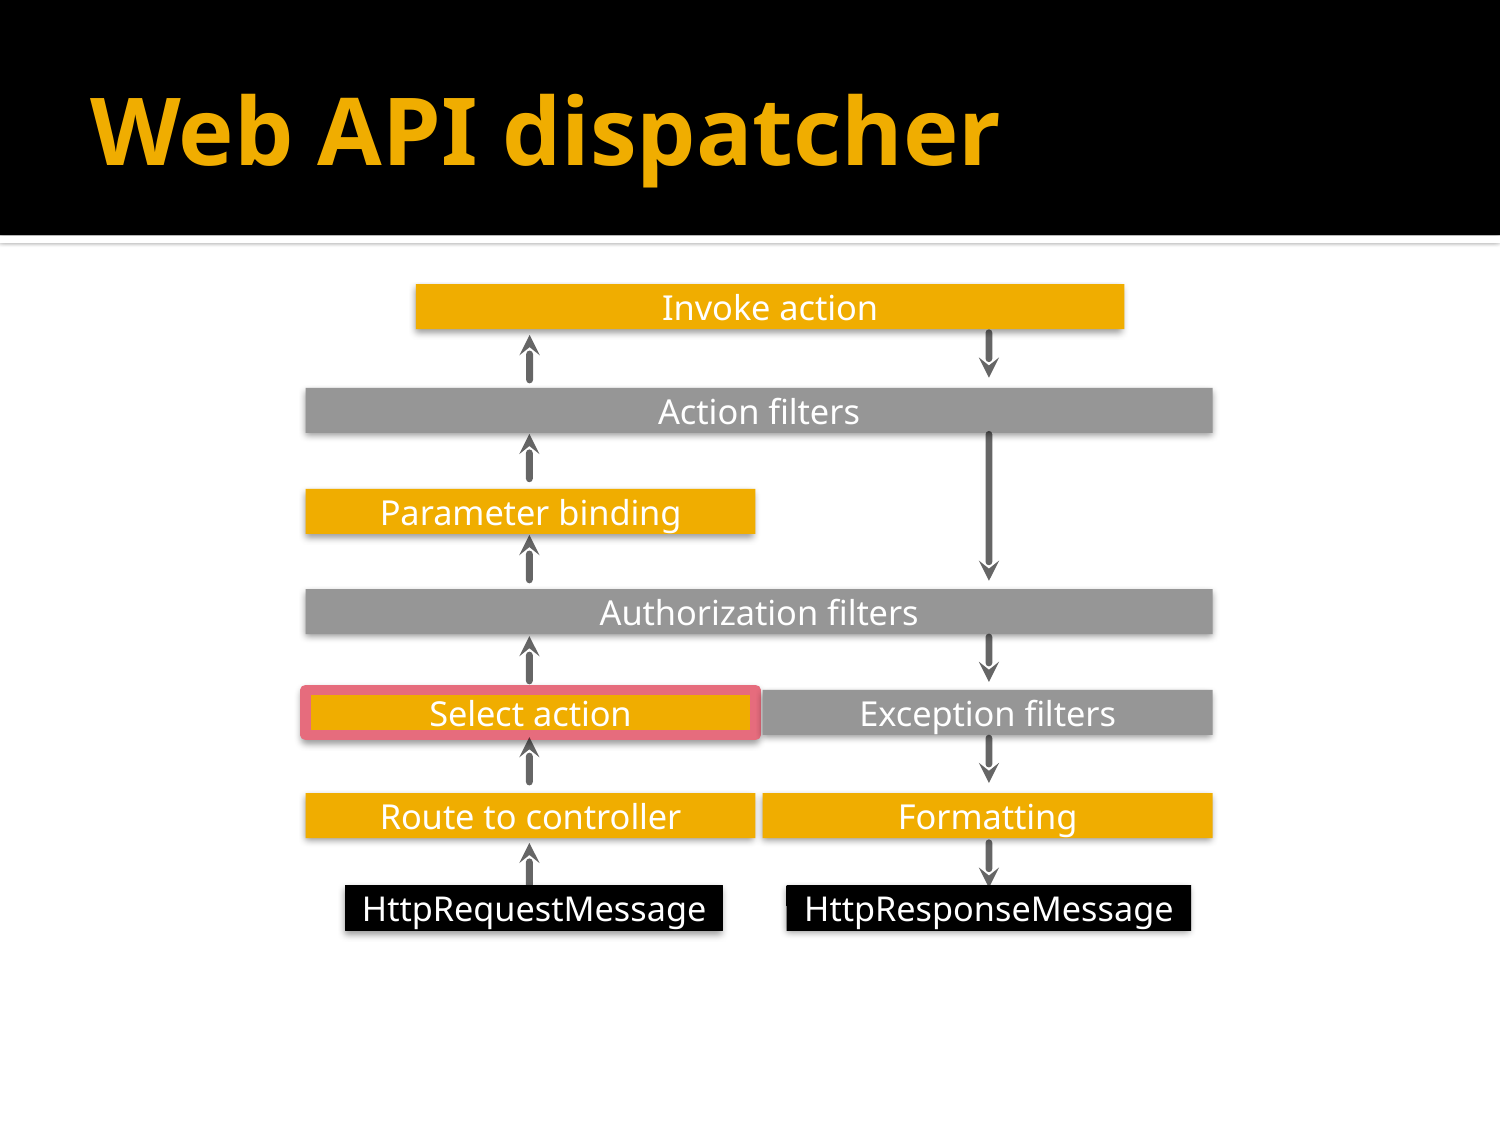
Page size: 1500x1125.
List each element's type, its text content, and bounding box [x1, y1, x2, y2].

text_box Authorization filters [305, 589, 1213, 635]
text_box Action filters [305, 387, 1213, 433]
text_box HttpRequestMessage [345, 885, 723, 931]
text_box Route to controller [305, 793, 756, 839]
text_box HttpResponseMessage [786, 885, 1192, 931]
text_box Select action [305, 689, 756, 735]
title Web API dispatcher [75, 24, 1425, 231]
text_box Invoke action [415, 284, 1125, 330]
text_box Exception filters [762, 689, 1213, 735]
text_box Parameter binding [305, 488, 756, 534]
text_box Formatting [762, 793, 1213, 839]
